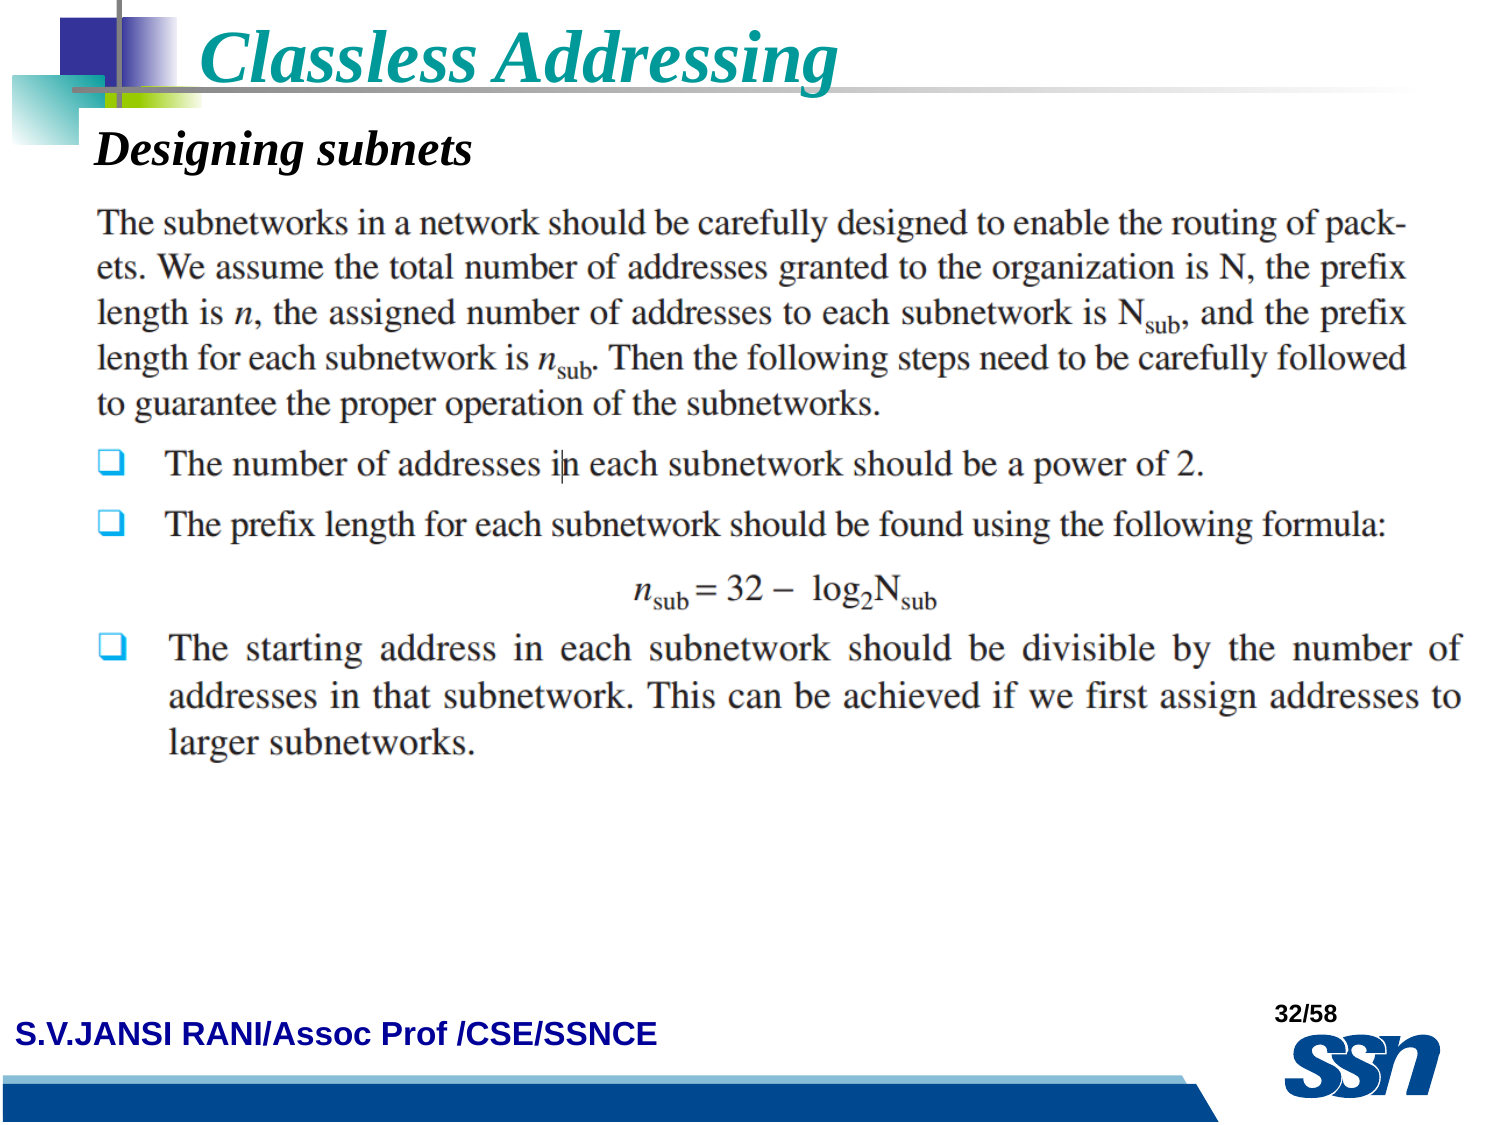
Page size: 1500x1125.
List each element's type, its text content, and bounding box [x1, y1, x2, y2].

text_box [856, 87, 1423, 93]
text_box [105, 93, 116, 108]
text_box [60, 17, 116, 86]
text_box [122, 17, 177, 86]
text_box [12, 75, 105, 145]
text_box Classless Addressing [184, 0, 856, 105]
text_box [116, 93, 122, 108]
text_box [122, 93, 141, 108]
picture [88, 203, 1480, 774]
text_box [116, 0, 122, 87]
text_box [141, 93, 202, 108]
text_box [72, 87, 184, 93]
text_box Designing subnets [78, 108, 1379, 183]
